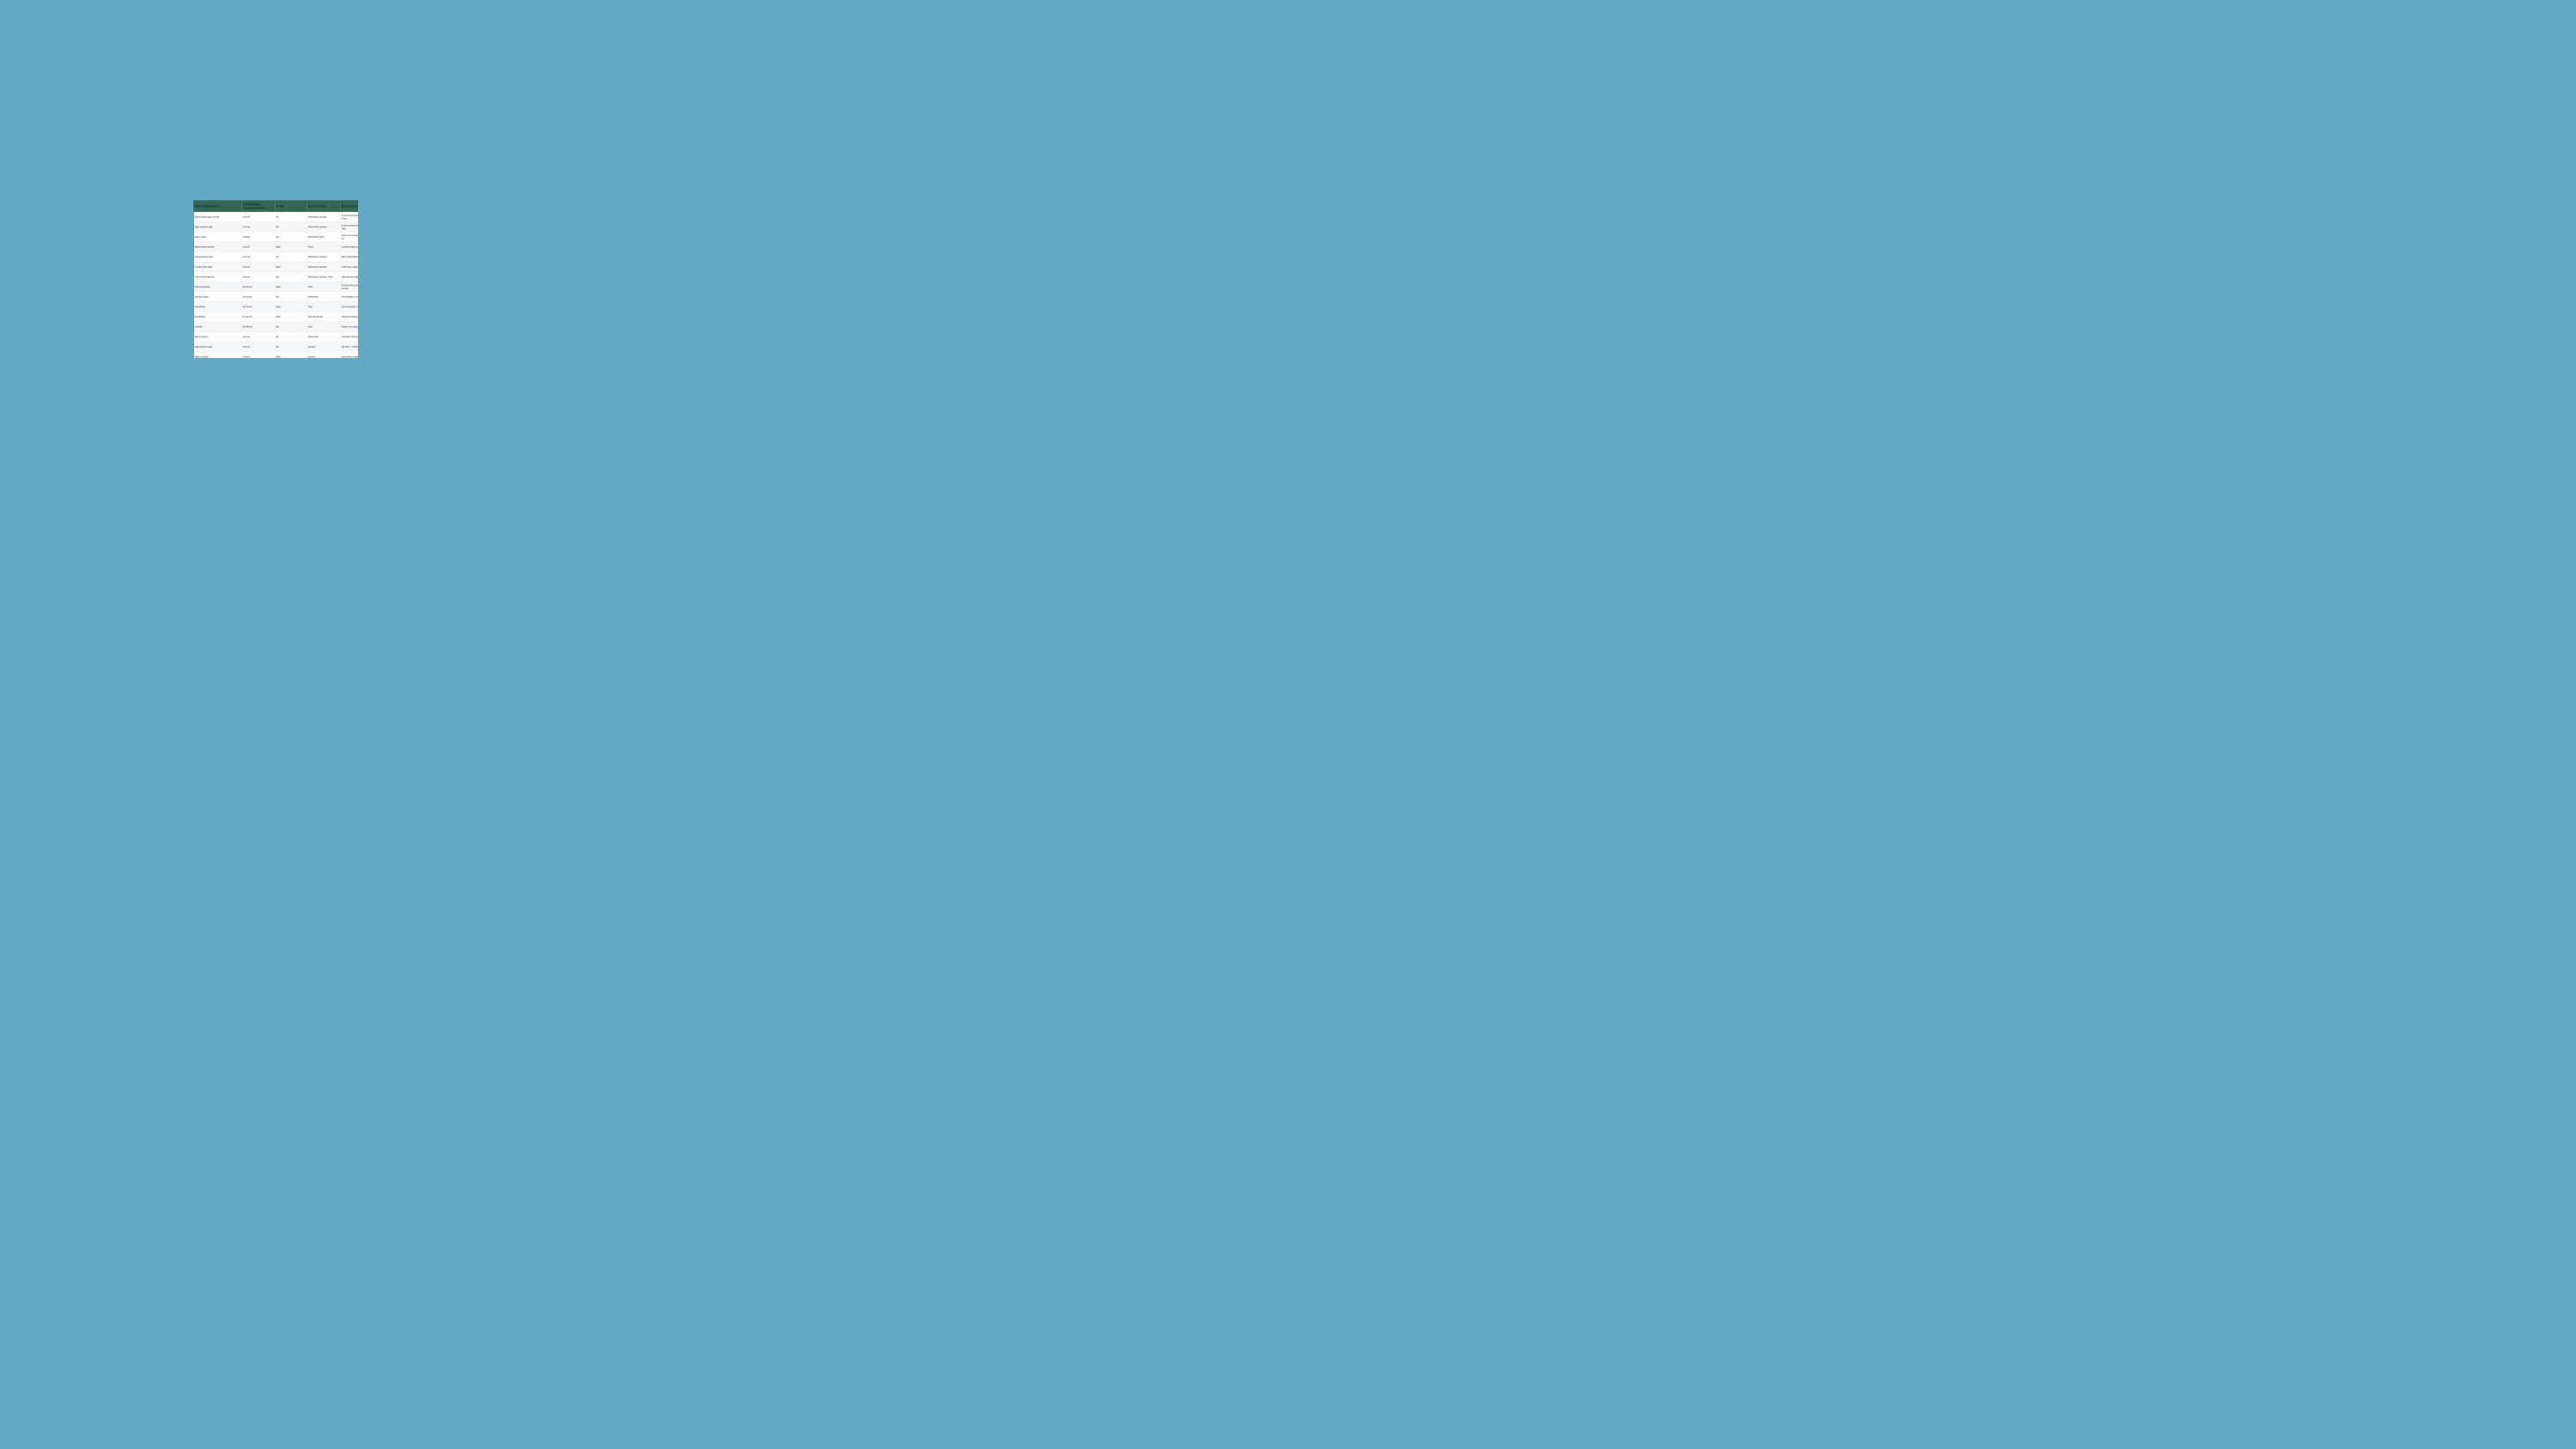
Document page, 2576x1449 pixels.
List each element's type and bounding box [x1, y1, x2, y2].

text_box [0, 0, 1726, 1083]
